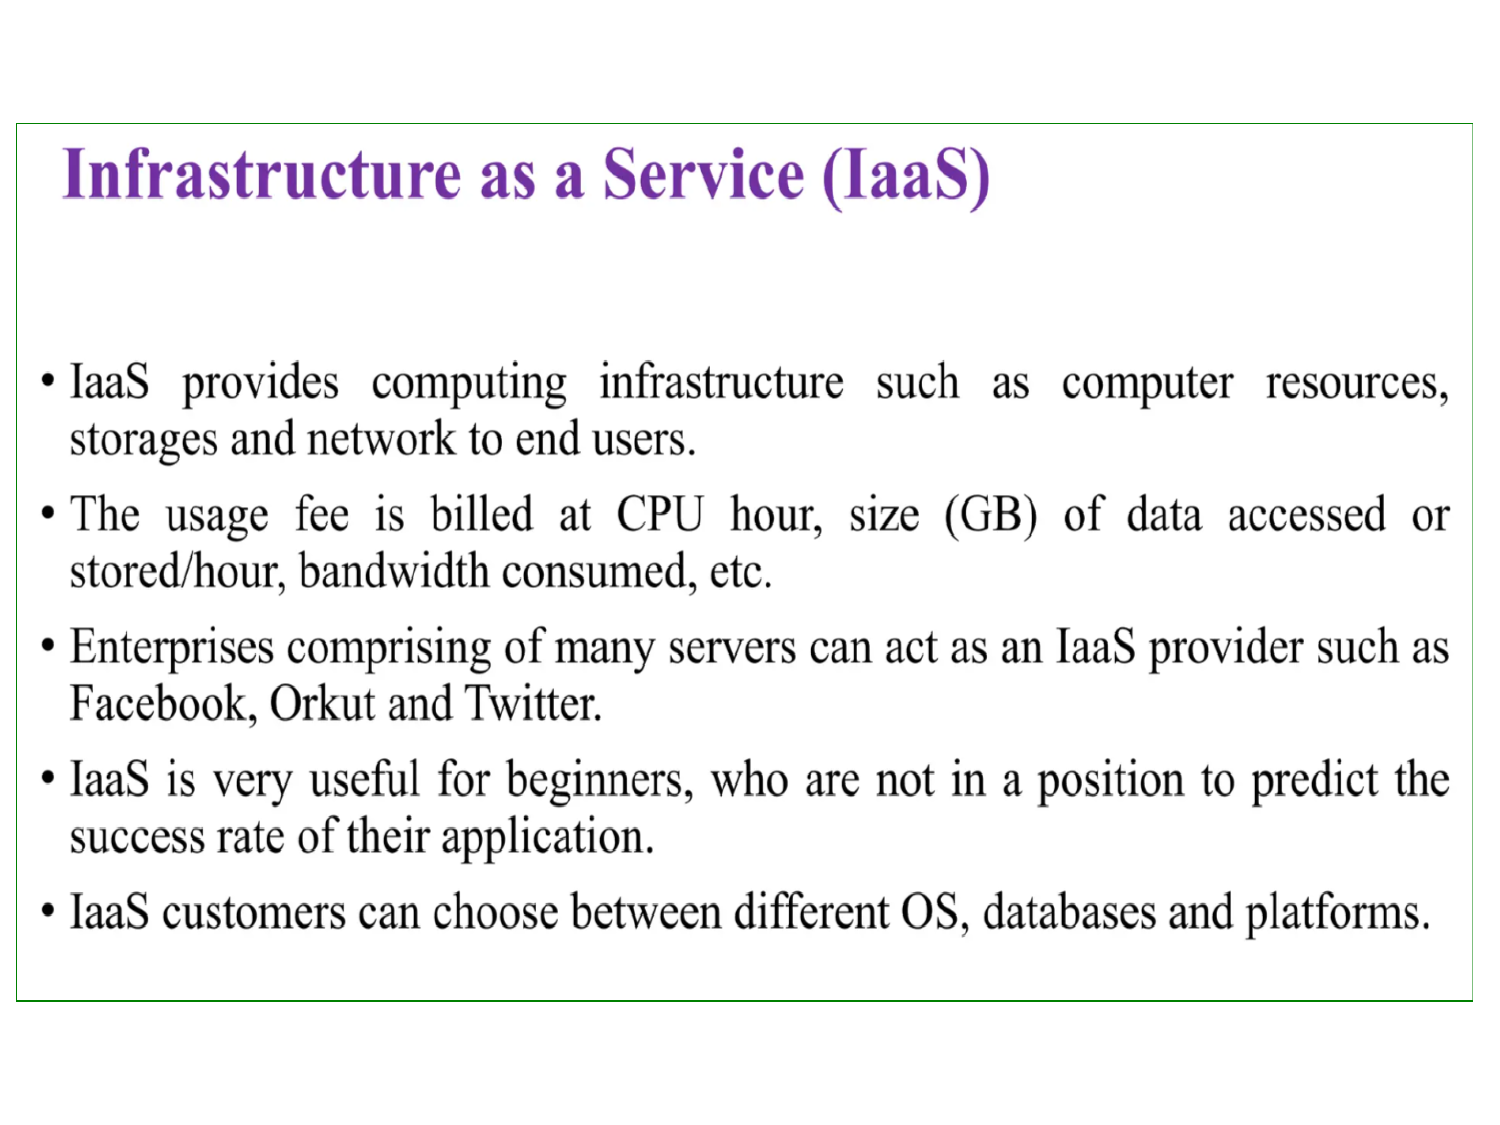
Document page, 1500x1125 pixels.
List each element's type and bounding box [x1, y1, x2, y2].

picture [16, 123, 1473, 1002]
